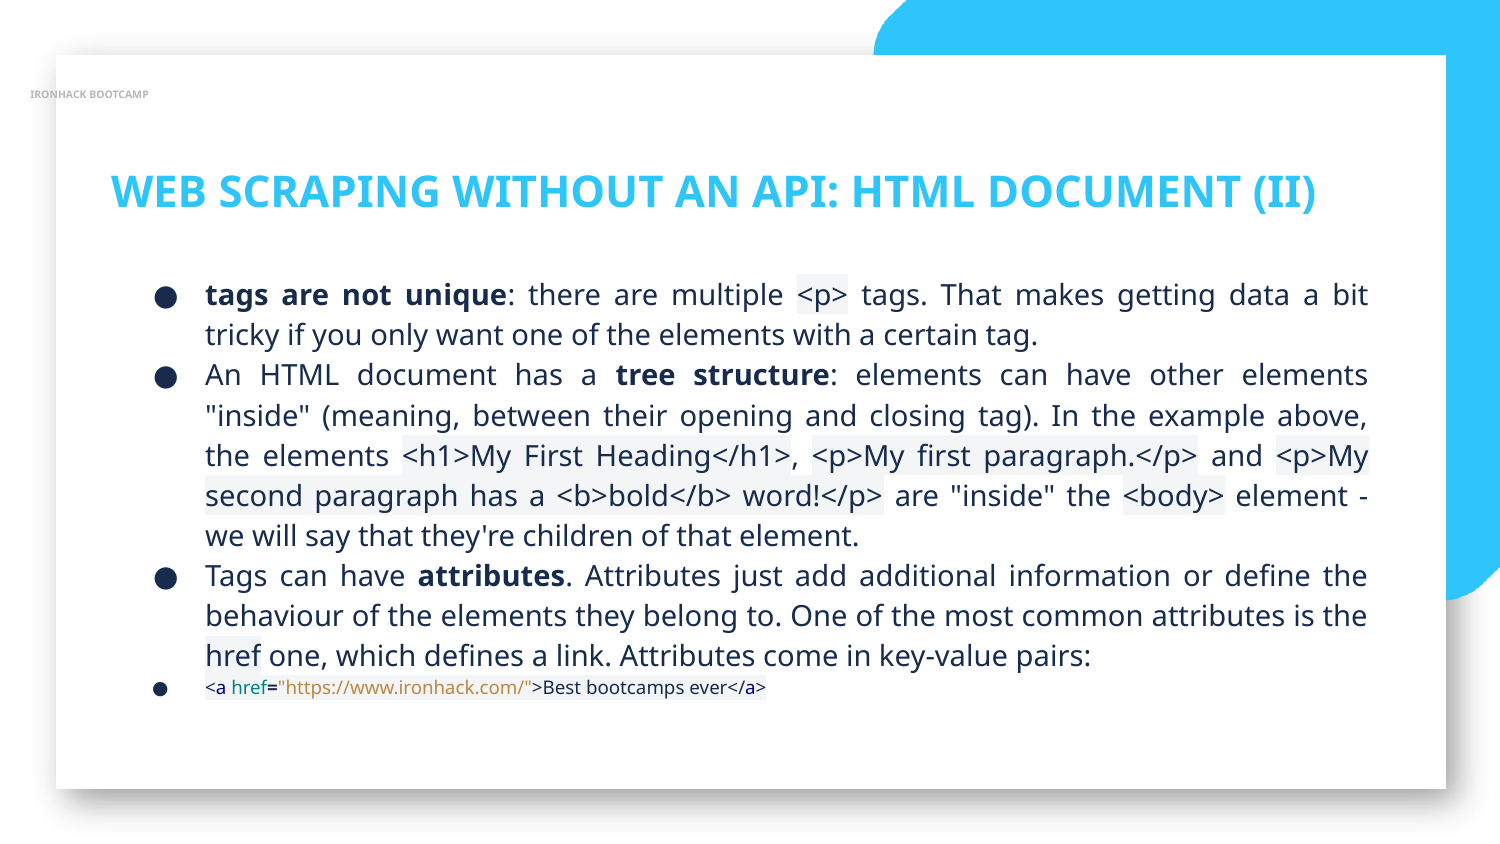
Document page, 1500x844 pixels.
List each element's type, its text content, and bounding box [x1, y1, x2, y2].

text_box WEB SCRAPING WITHOUT AN API: HTML DOCUMENT (II) [96, 149, 1417, 266]
text_box tags are not unique: there are multiple <p> tags. That makes getting data a bit tricky if you only want one of the elements with a certain tag. An HTML document has a tree structure: elements can have other elements "inside" (meaning, between their opening and closing tag). In the example above, the elements <h1>My First Heading</h1>, <p>My first paragraph.</p> and <p>My second paragraph has a <b>bold</b> word!</p> are "inside" the <body> element - we will say that they're children of that element. Tags can have attributes. Attributes just add additional information or define the behaviour of the elements they belong to. One of the most common attributes is the href one, which defines a link. Attributes come in key-value pairs: <a href="https://www.ironhack.com/">Best bootcamps ever</a> [115, 256, 1384, 747]
text_box IRONHACK BOOTCAMP [15, 71, 354, 108]
picture [0, 0, 1500, 844]
